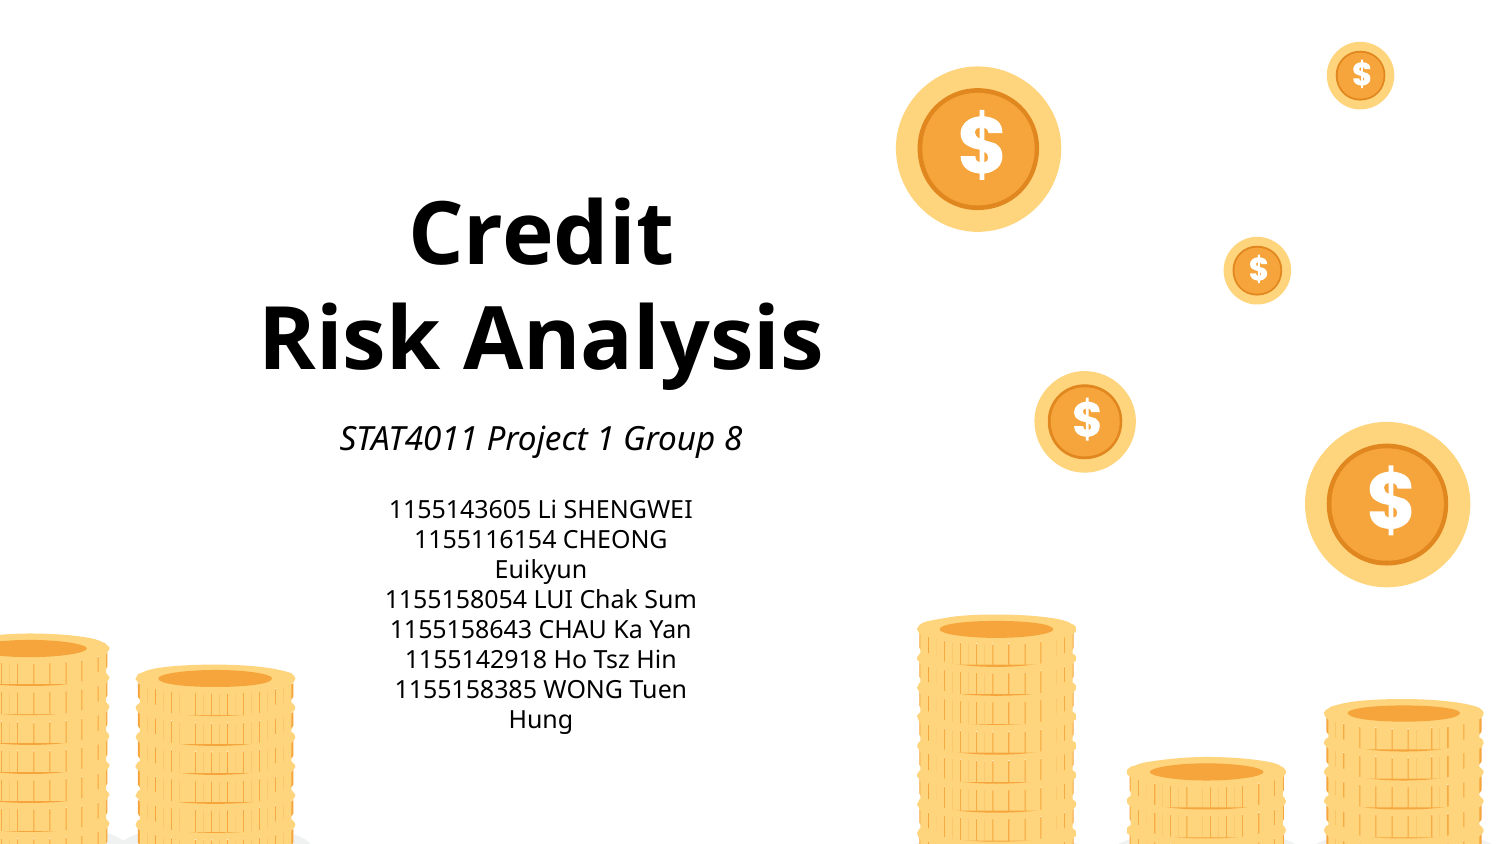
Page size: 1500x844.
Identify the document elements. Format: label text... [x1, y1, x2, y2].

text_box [1307, 698, 1500, 844]
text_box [0, 633, 127, 844]
subtitle STAT4011 Project 1 Group 8 [180, 402, 902, 479]
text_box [1109, 756, 1302, 844]
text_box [1326, 41, 1395, 110]
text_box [1223, 236, 1292, 305]
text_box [899, 614, 1094, 844]
title Credit Risk Analysis [114, 267, 968, 403]
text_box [895, 66, 1062, 233]
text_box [131, 664, 312, 844]
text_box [1304, 421, 1471, 588]
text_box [1034, 370, 1137, 473]
text_box 1155143605 Li SHENGWEI 1155116154 CHEONG Euikyun 1155158054 LUI Chak Sum 1155158643 CHAU Ka Yan 1155142918 Ho Tsz Hin 1155158385 WONG Tuen Hung [350, 493, 732, 734]
